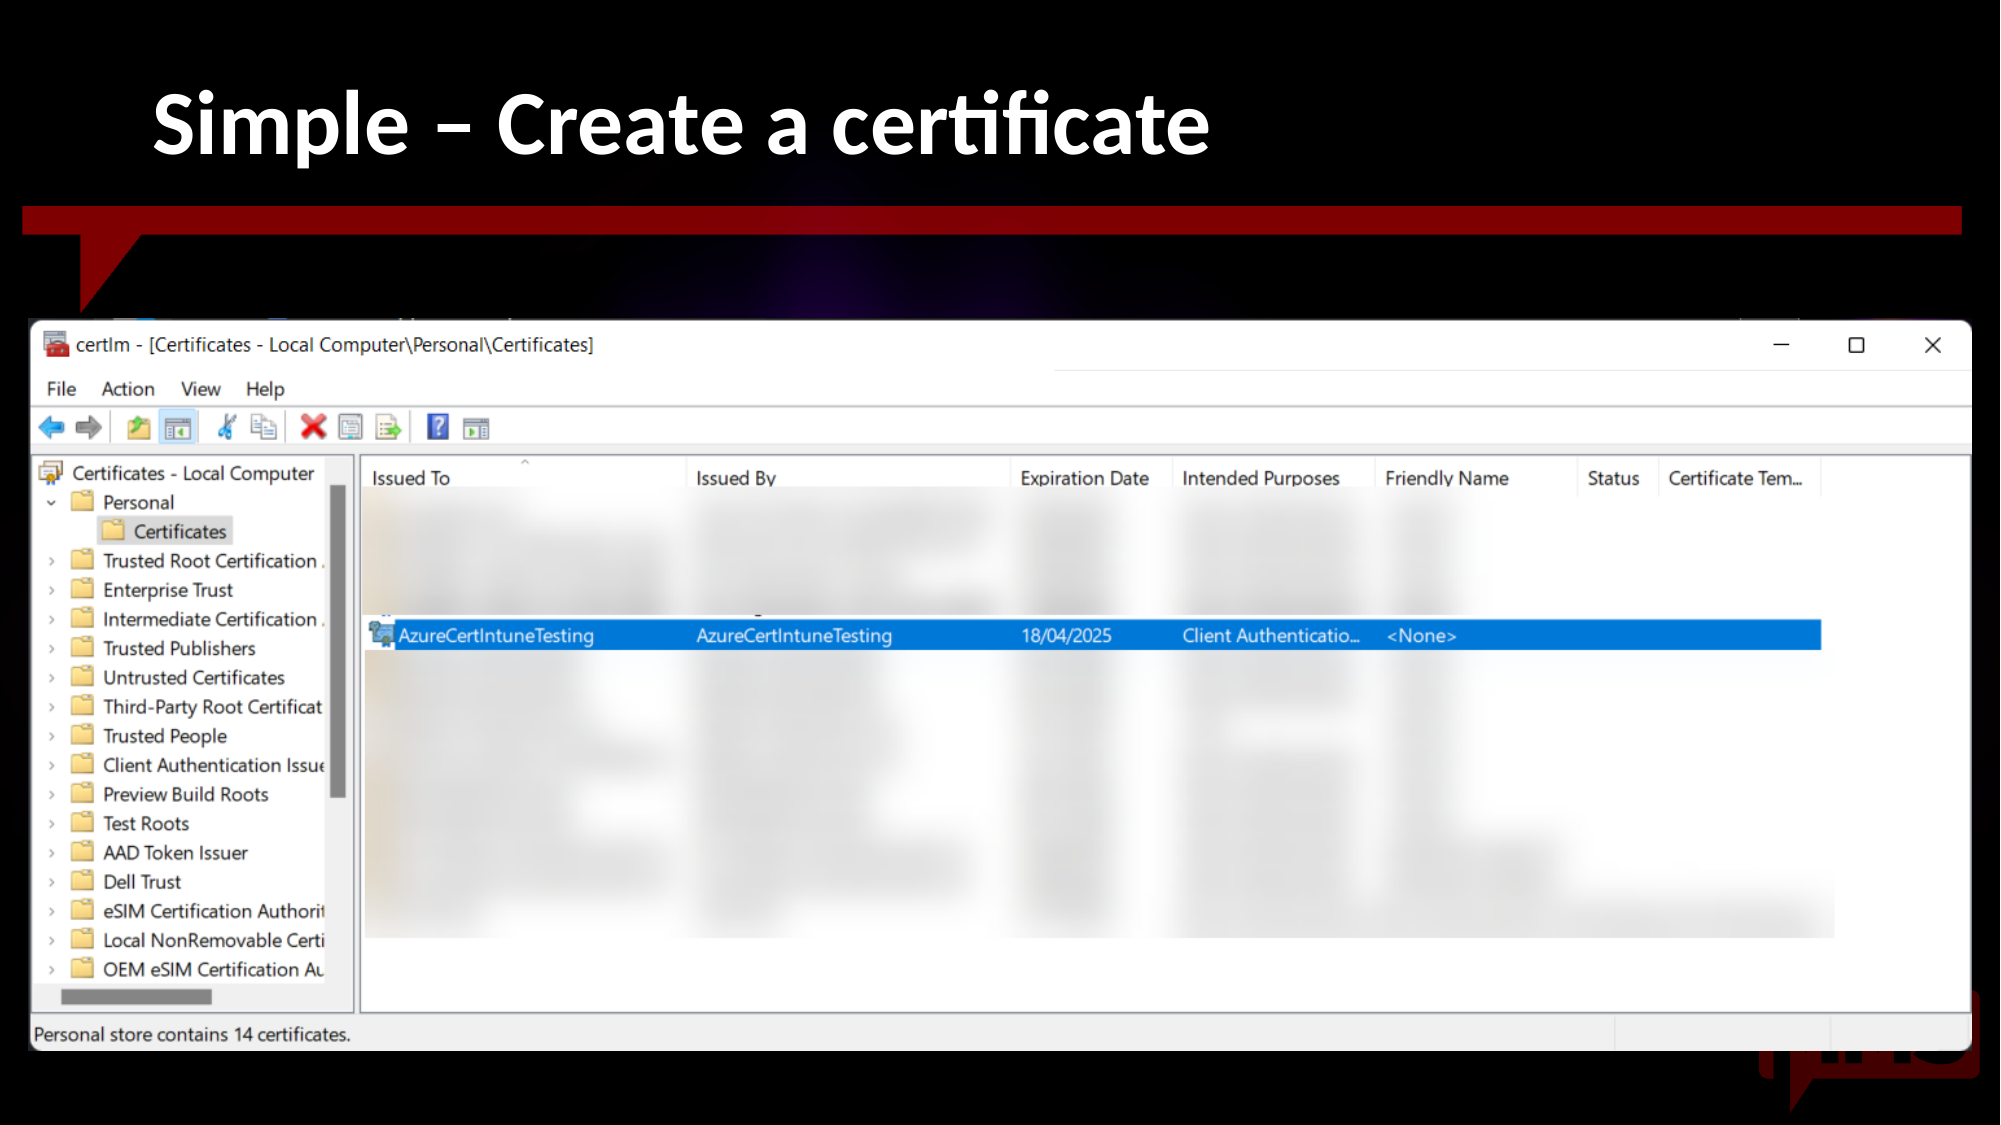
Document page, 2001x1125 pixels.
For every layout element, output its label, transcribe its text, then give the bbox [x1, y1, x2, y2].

picture [0, 41, 2000, 1123]
title Simple – Create a certificate [137, 59, 1863, 190]
